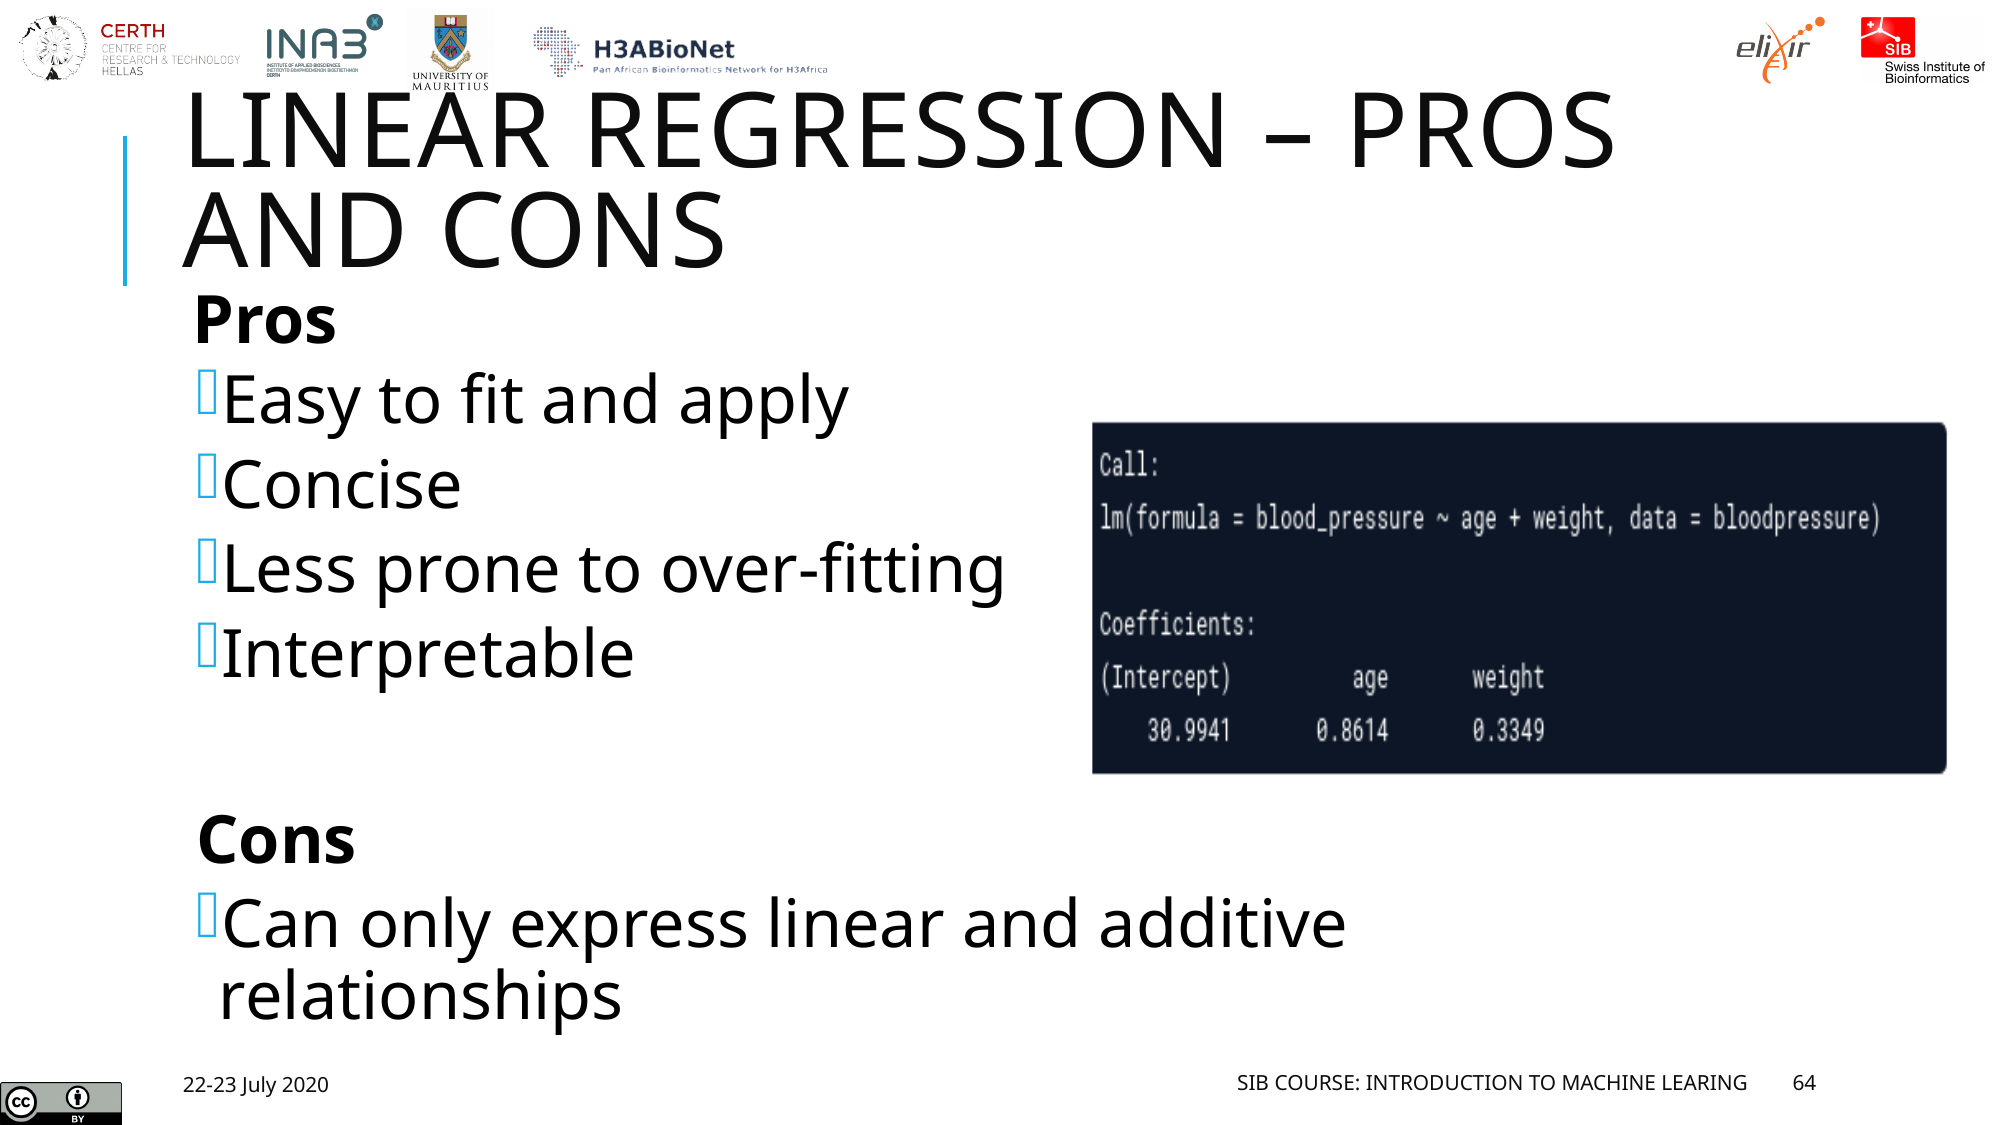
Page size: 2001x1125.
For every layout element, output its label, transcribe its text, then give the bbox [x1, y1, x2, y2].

picture [1092, 408, 1951, 786]
title Linear regression – pros and cons [168, 96, 1763, 278]
list Pros Easy to fit and apply Concise Less prone to over-fitting Interpretable Cons Can only express linear and additive relationships [168, 278, 1763, 1035]
picture [261, 7, 385, 81]
picture [0, 1082, 122, 1125]
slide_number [168, 1061, 522, 1107]
picture [1731, 13, 1825, 85]
slide_number 64 [1777, 1061, 1938, 1107]
picture [19, 15, 240, 81]
picture [406, 8, 495, 96]
picture [1859, 15, 1985, 83]
footer SIB Course: Introduction to Machine Learing [794, 1061, 1763, 1107]
picture [529, 23, 834, 81]
